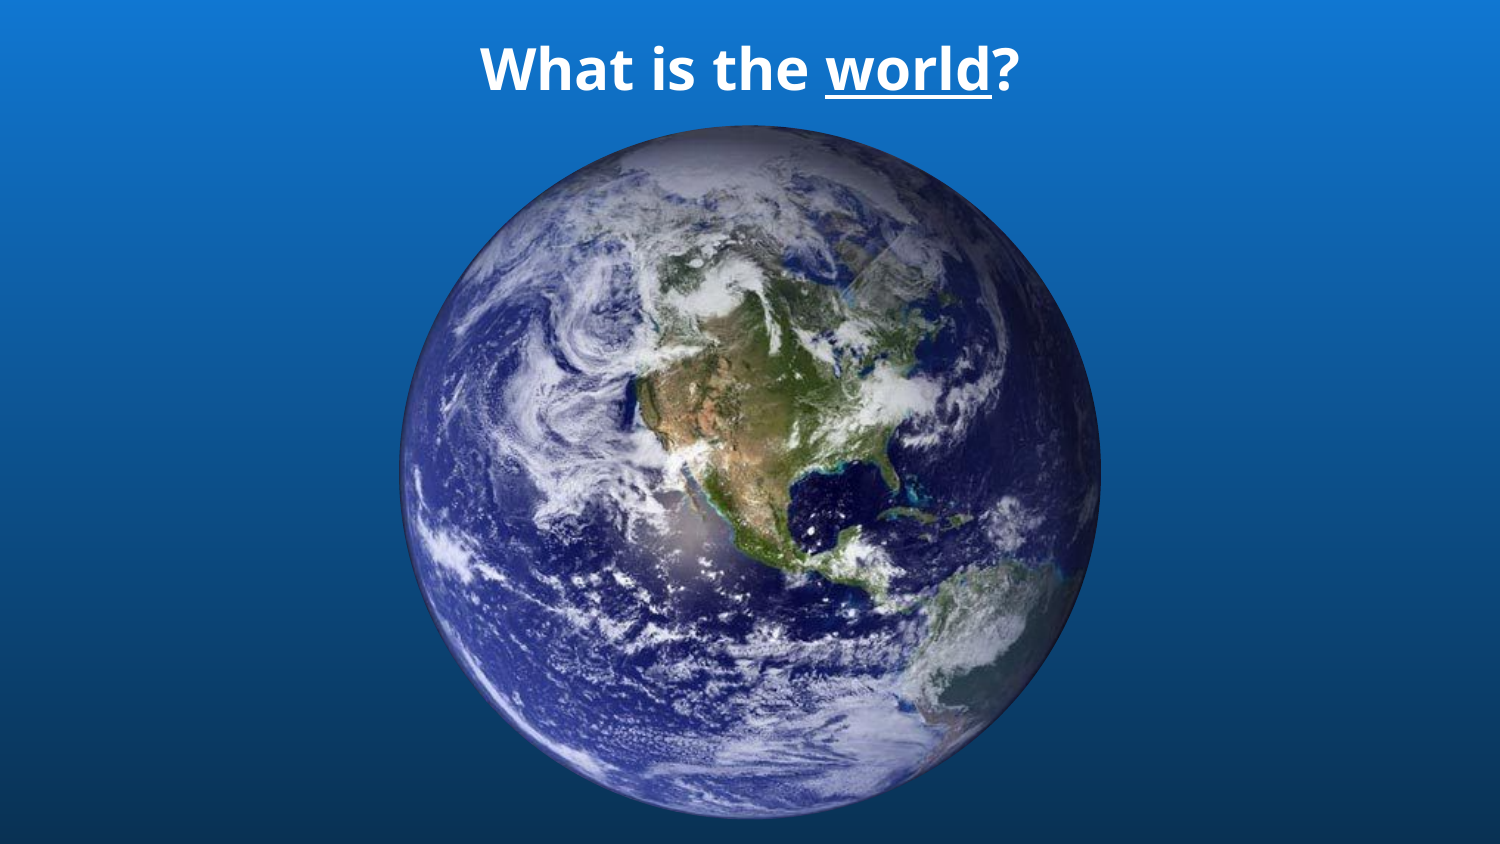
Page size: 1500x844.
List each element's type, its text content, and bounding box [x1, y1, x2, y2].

title What is the world? [0, 0, 1500, 117]
picture [398, 125, 1102, 820]
